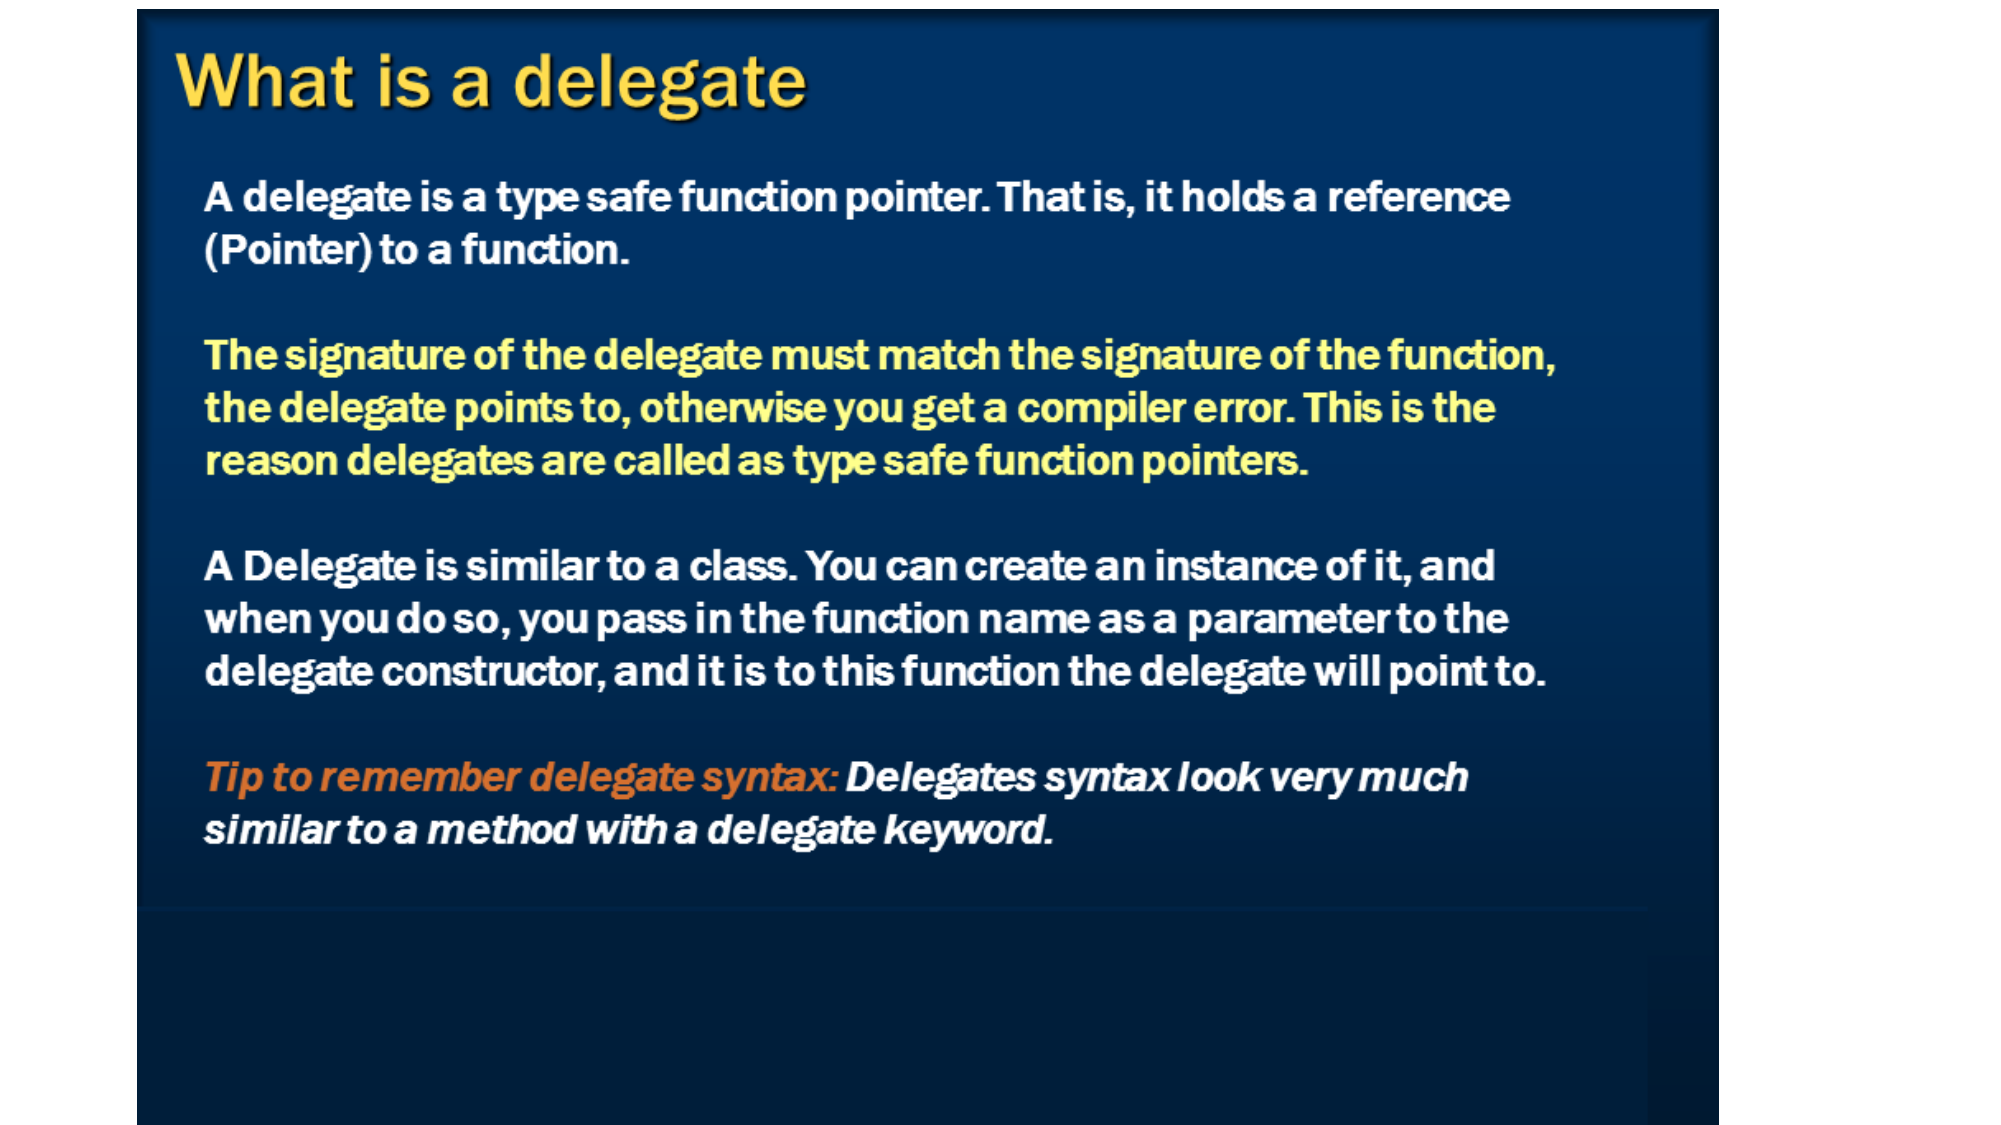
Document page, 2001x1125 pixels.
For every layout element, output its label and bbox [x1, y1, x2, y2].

list [137, 9, 1719, 1125]
